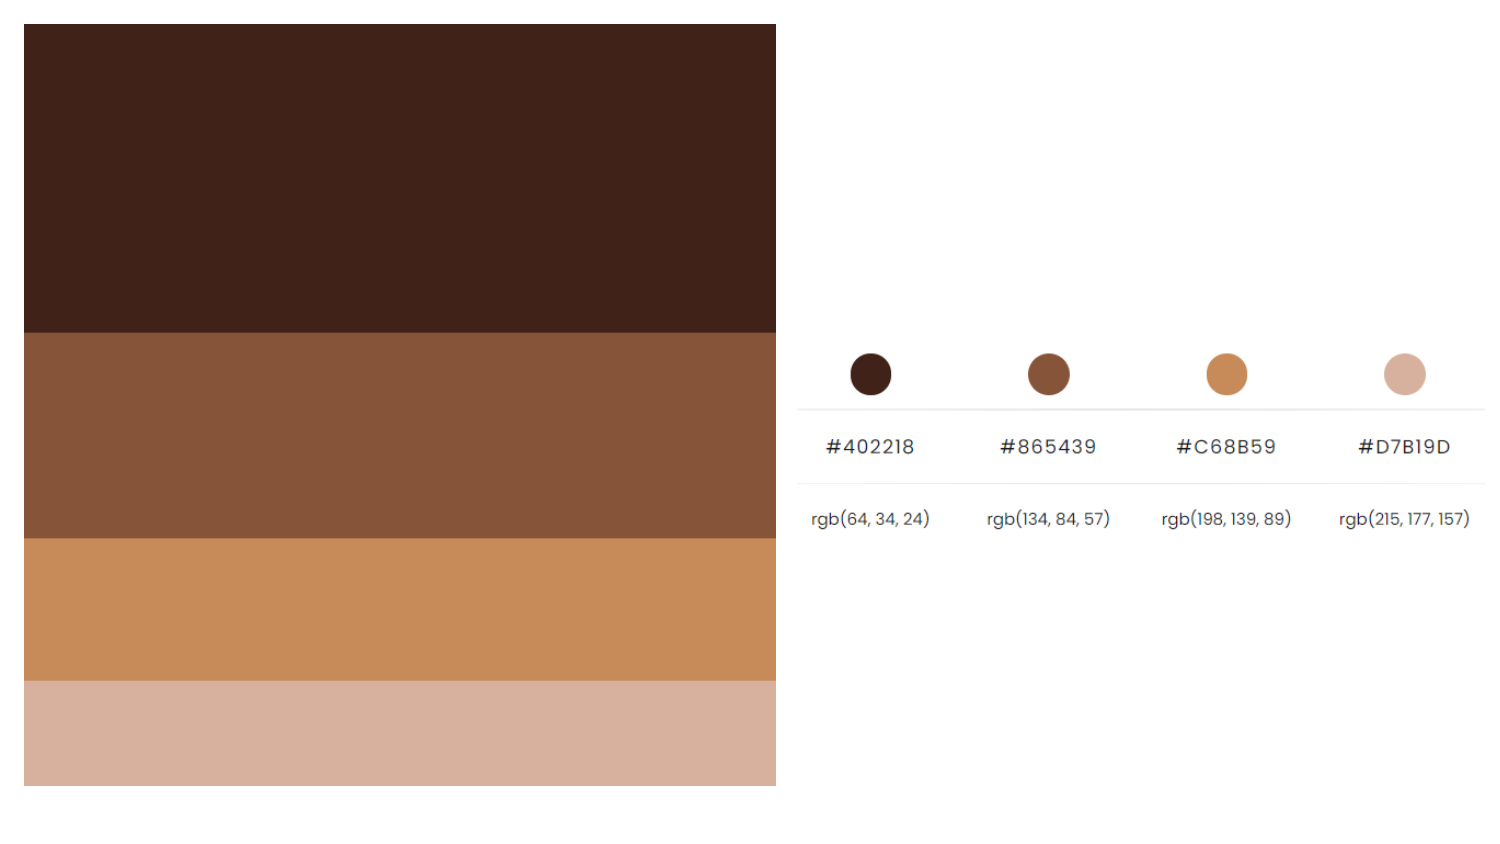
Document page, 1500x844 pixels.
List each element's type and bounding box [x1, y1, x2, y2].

picture [797, 314, 1486, 550]
picture [24, 24, 776, 786]
